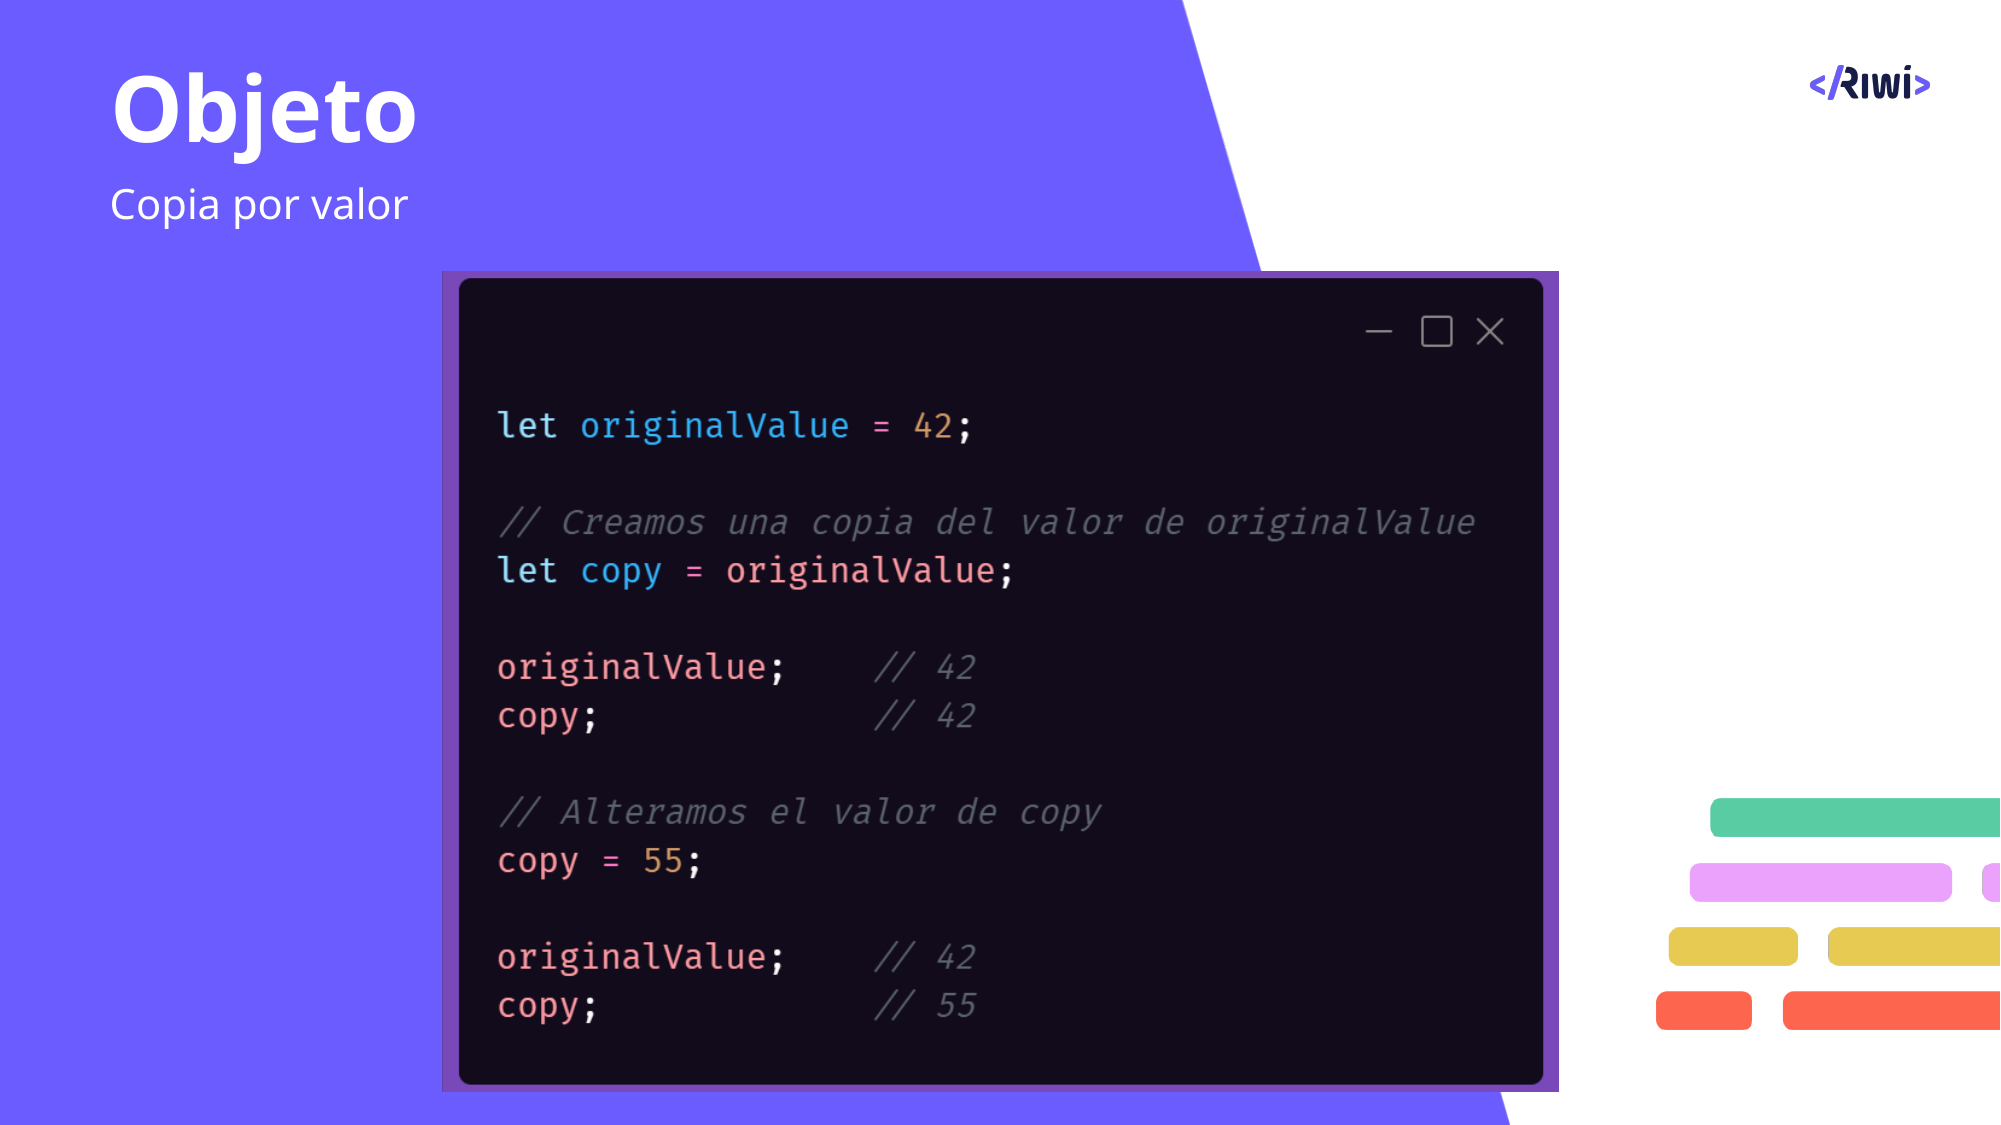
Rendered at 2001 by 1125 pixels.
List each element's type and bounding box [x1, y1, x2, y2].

picture [1810, 64, 1931, 100]
picture [1656, 798, 2000, 1031]
picture [0, 0, 1559, 1125]
